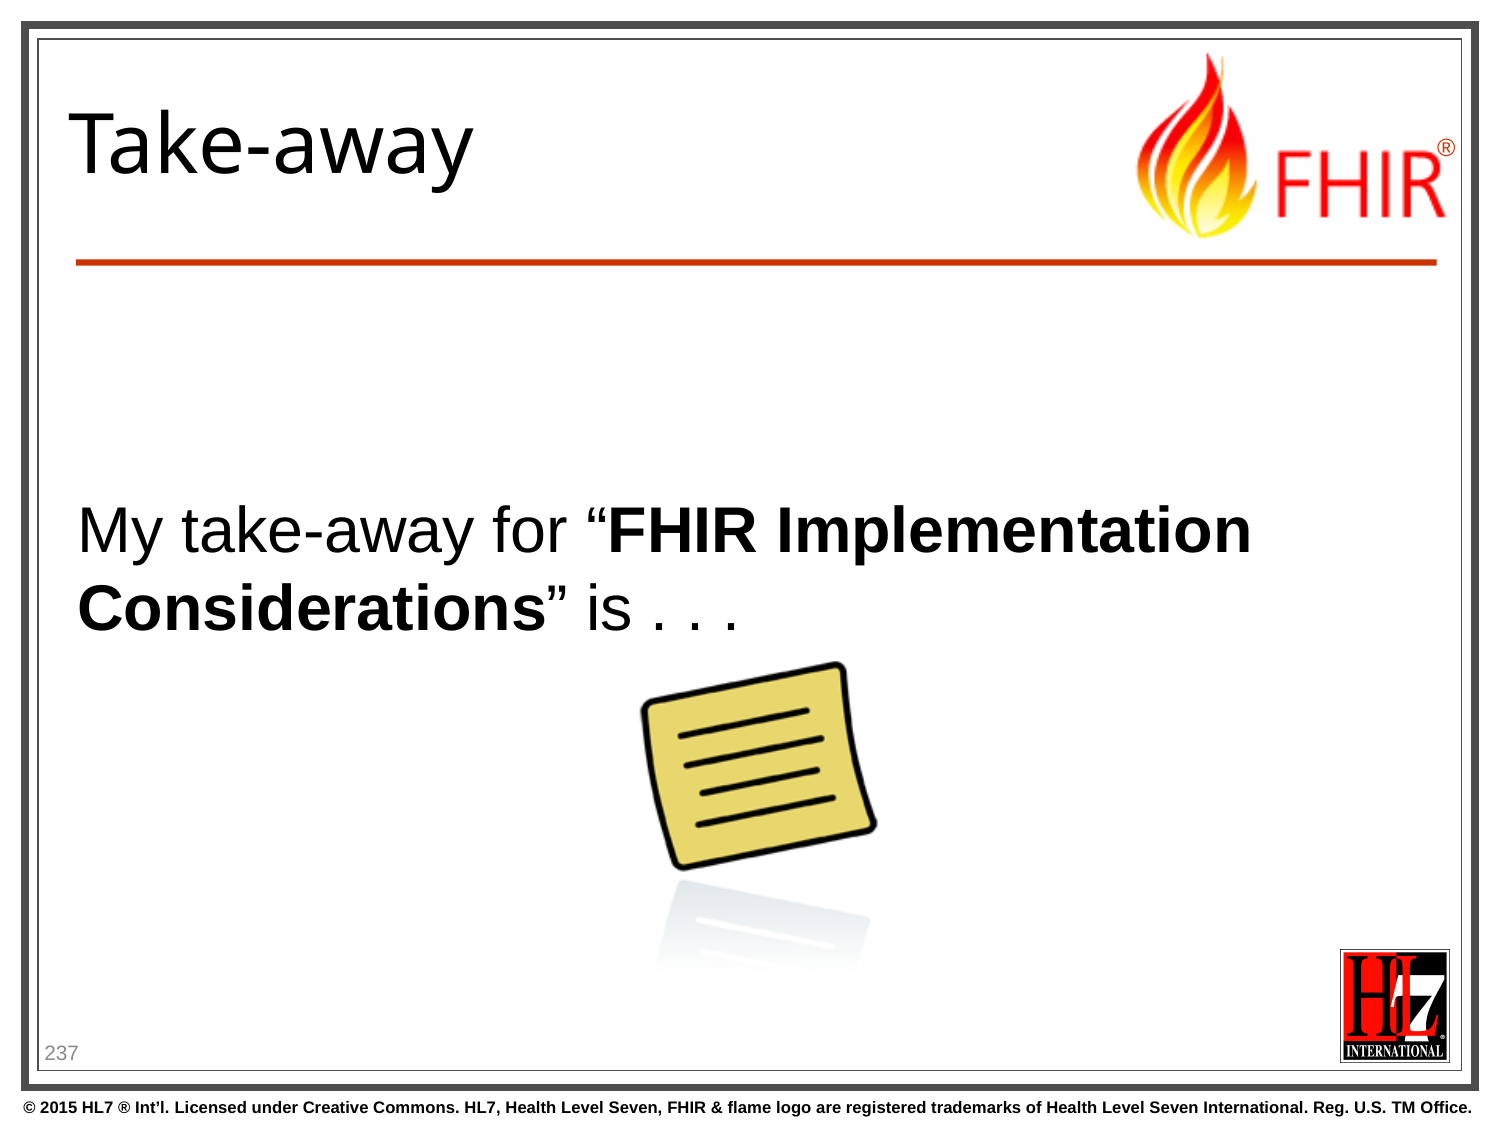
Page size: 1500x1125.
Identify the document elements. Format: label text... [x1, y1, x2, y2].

list My take-away for “FHIR Implementation Considerations” is . . . [62, 299, 1438, 1059]
title Take-away [53, 54, 1128, 244]
slide_number 237 [29, 1034, 148, 1071]
picture [1124, 42, 1458, 249]
picture [587, 649, 926, 988]
picture [1340, 949, 1450, 1063]
